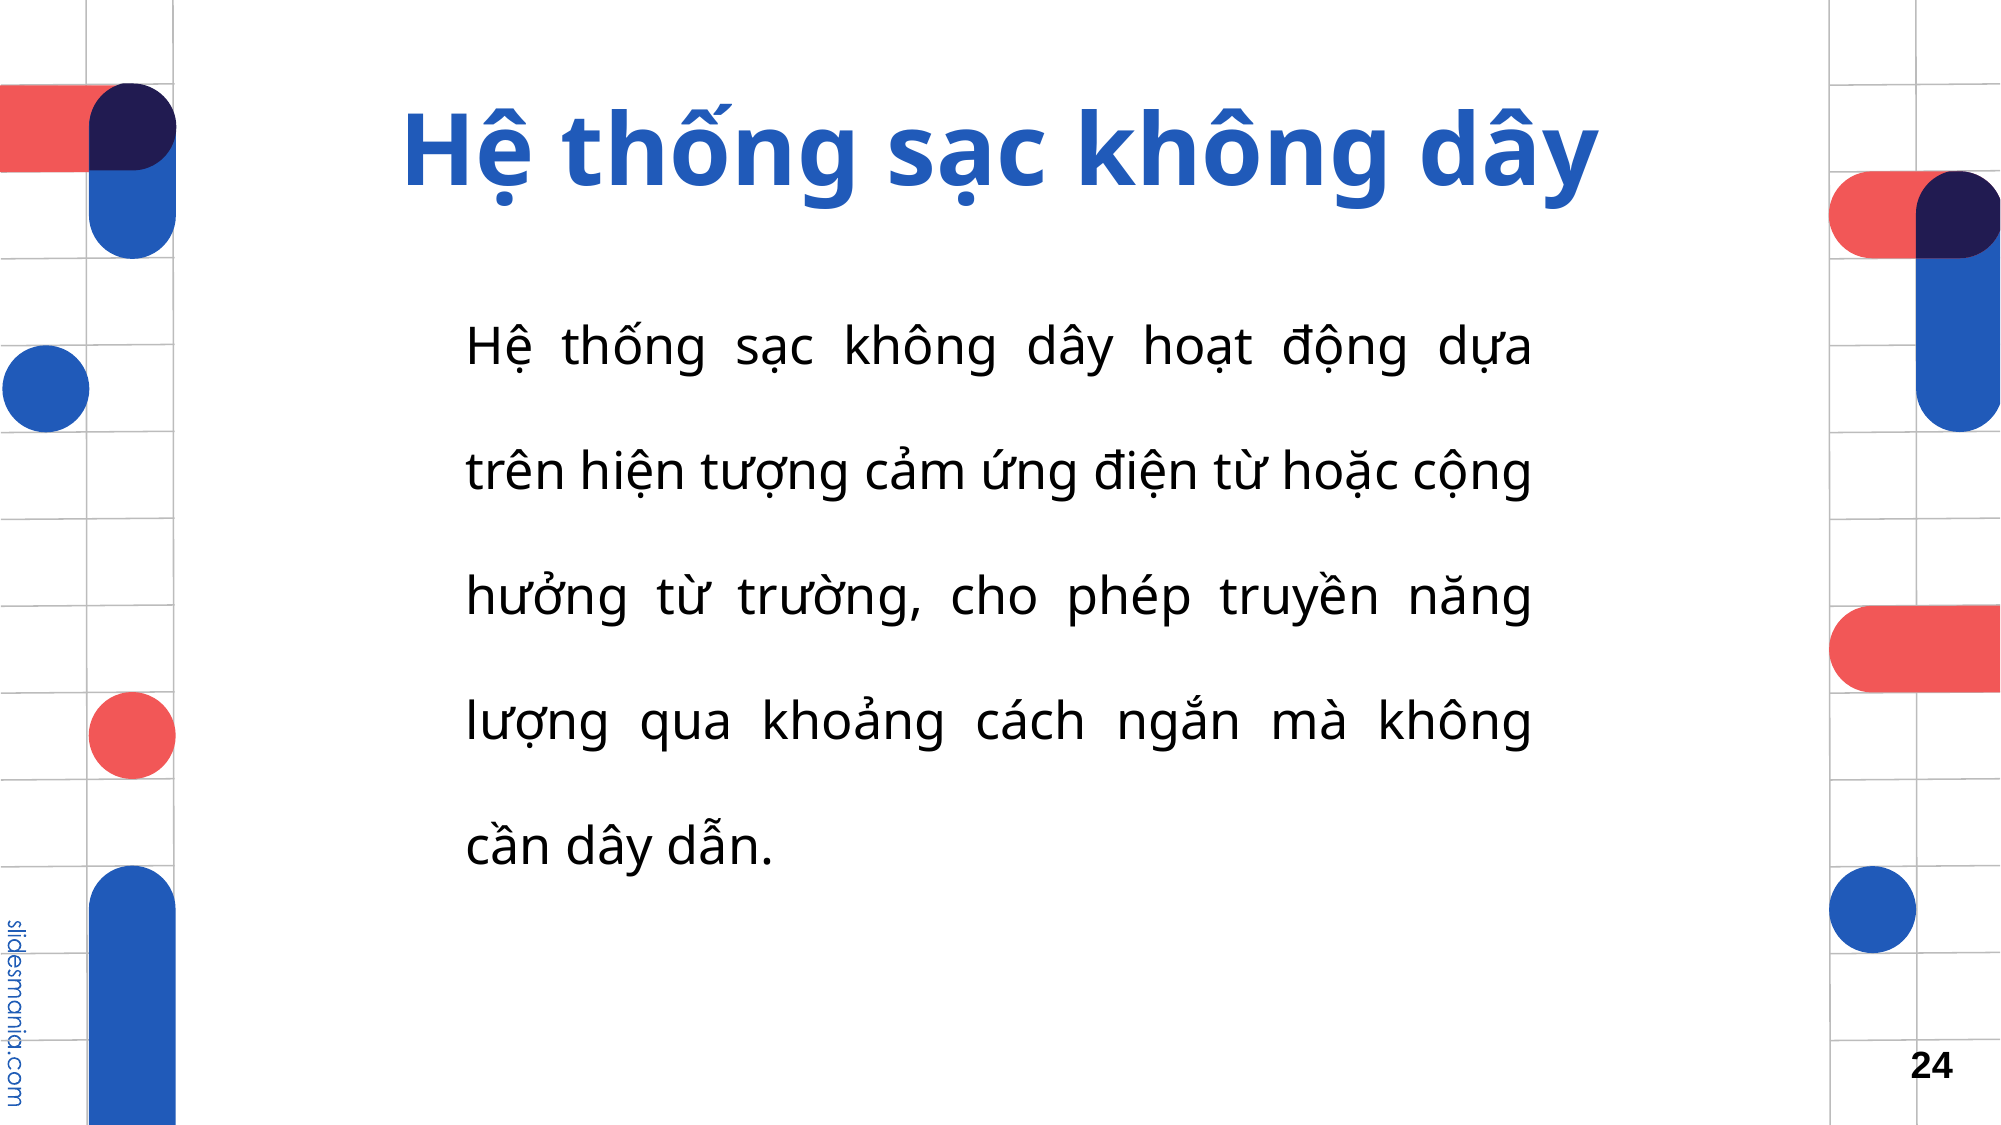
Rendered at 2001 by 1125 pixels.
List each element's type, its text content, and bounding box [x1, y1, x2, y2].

text_box Hệ thống sạc không dây hoạt động dựa trên hiện tượng cảm ứng điện từ hoặc cộng hưởng từ trường, cho phép truyền năng lượng qua khoảng cách ngắn mà không cần dây dẫn. [450, 242, 1549, 882]
text_box 24 [1853, 1019, 1974, 1106]
title Hệ thống sạc không dây [235, 85, 1765, 229]
